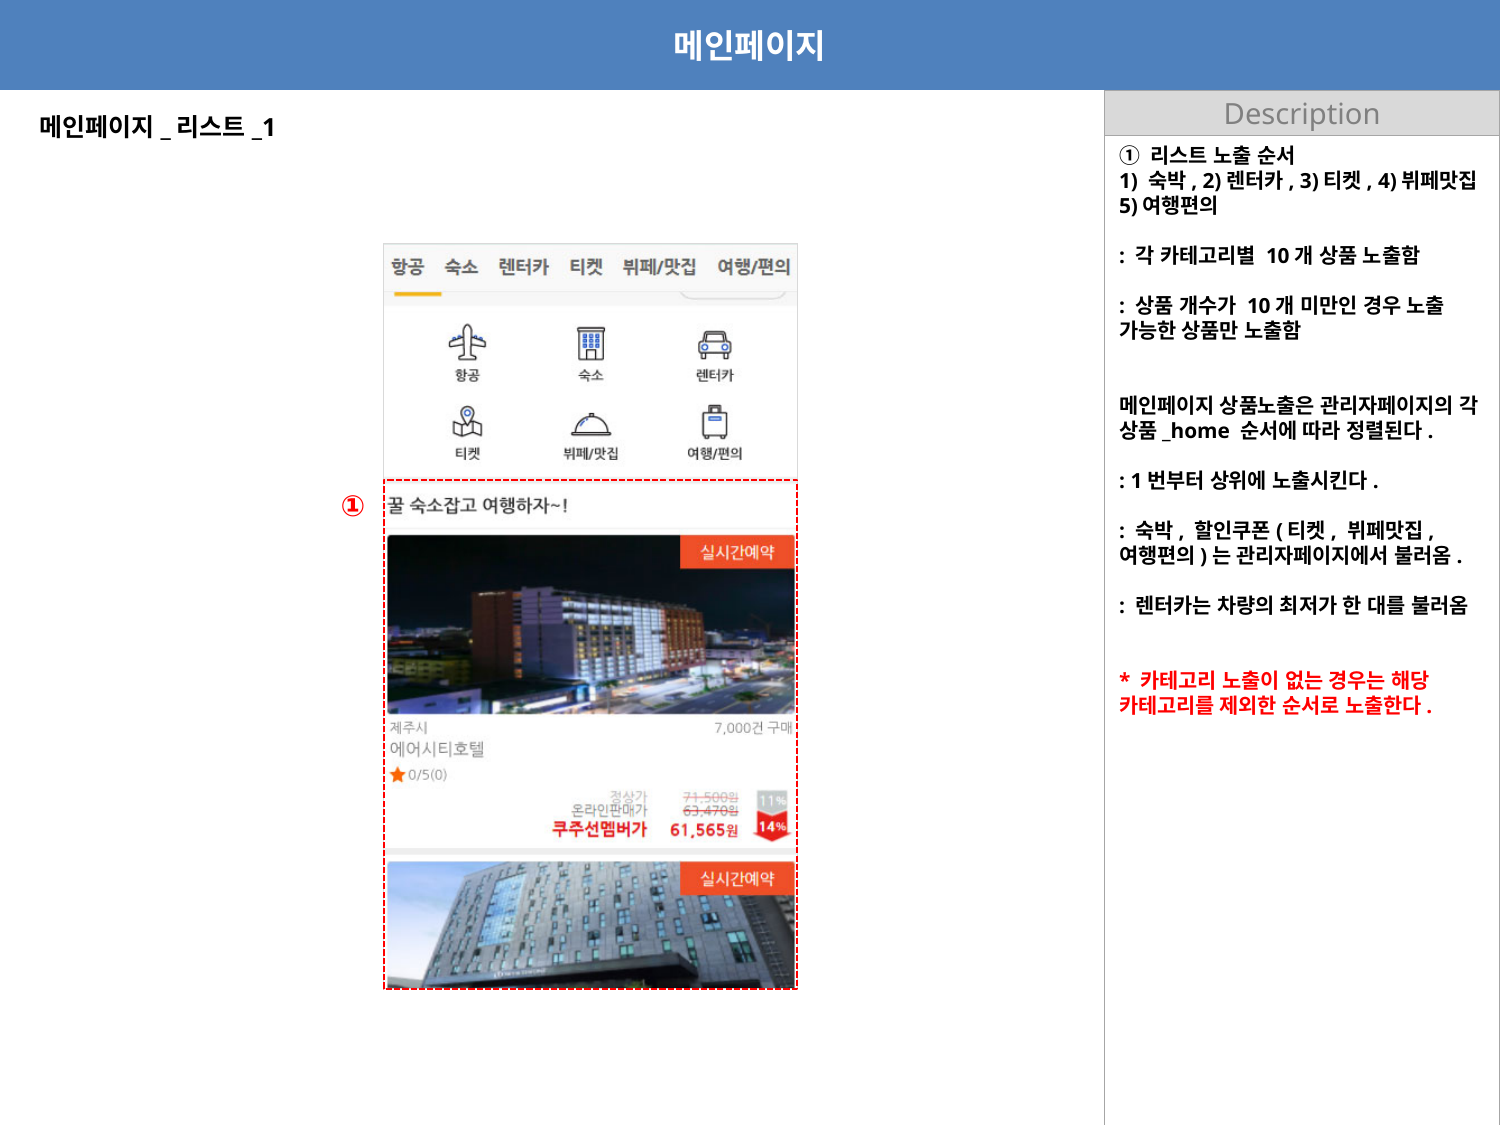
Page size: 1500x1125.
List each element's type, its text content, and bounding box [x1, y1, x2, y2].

text_box ① 리스트 노출 순서 1) 숙박, 2)렌터카, 3)티켓, 4)뷔페맛집 5)여행편의 : 각 카테고리별 10개 상품 노출함 : 상품 개수가 10개 미만인 경우 노출 가능한 상품만 노출함 메인페이지 상품노출은 관리자페이지의 각 상품_home 순서에 따라 정렬된다. : 1번부터 상위에 노출시킨다. : 숙박, 할인쿠폰(티켓, 뷔페맛집, 여행편의)는 관리자페이지에서 불러옴. : 렌터카는 차량의 최저가 한 대를 불러옴 * 카테고리 노출이 없는 경우는 해당 카테고리를 제외한 순서로 노출한다. [1102, 134, 1500, 1125]
text_box ① [325, 480, 378, 530]
text_box Description [1102, 92, 1500, 134]
picture [383, 243, 798, 989]
text_box 메인페이지_리스트_1 [24, 103, 292, 149]
text_box 메인페이지 [0, 0, 1500, 92]
